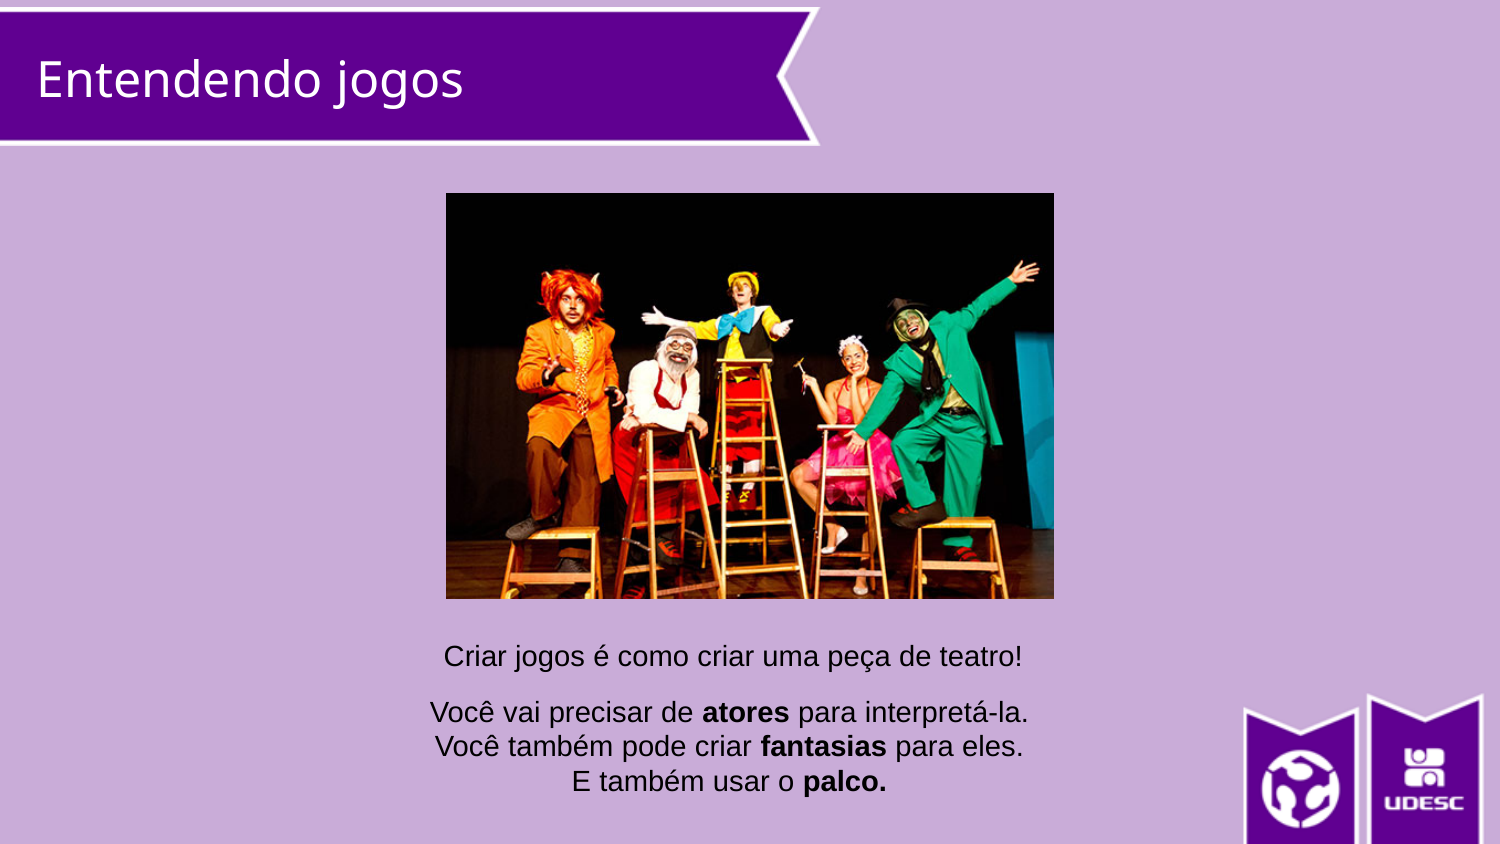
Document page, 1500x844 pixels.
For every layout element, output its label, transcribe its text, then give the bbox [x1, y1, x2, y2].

text_box Criar jogos é como criar uma peça de teatro! Você vai precisar de atores para interpretá-la. Você também pode criar fantasias para eles. E também usar o palco. [358, 624, 1109, 806]
picture [0, 0, 1500, 844]
